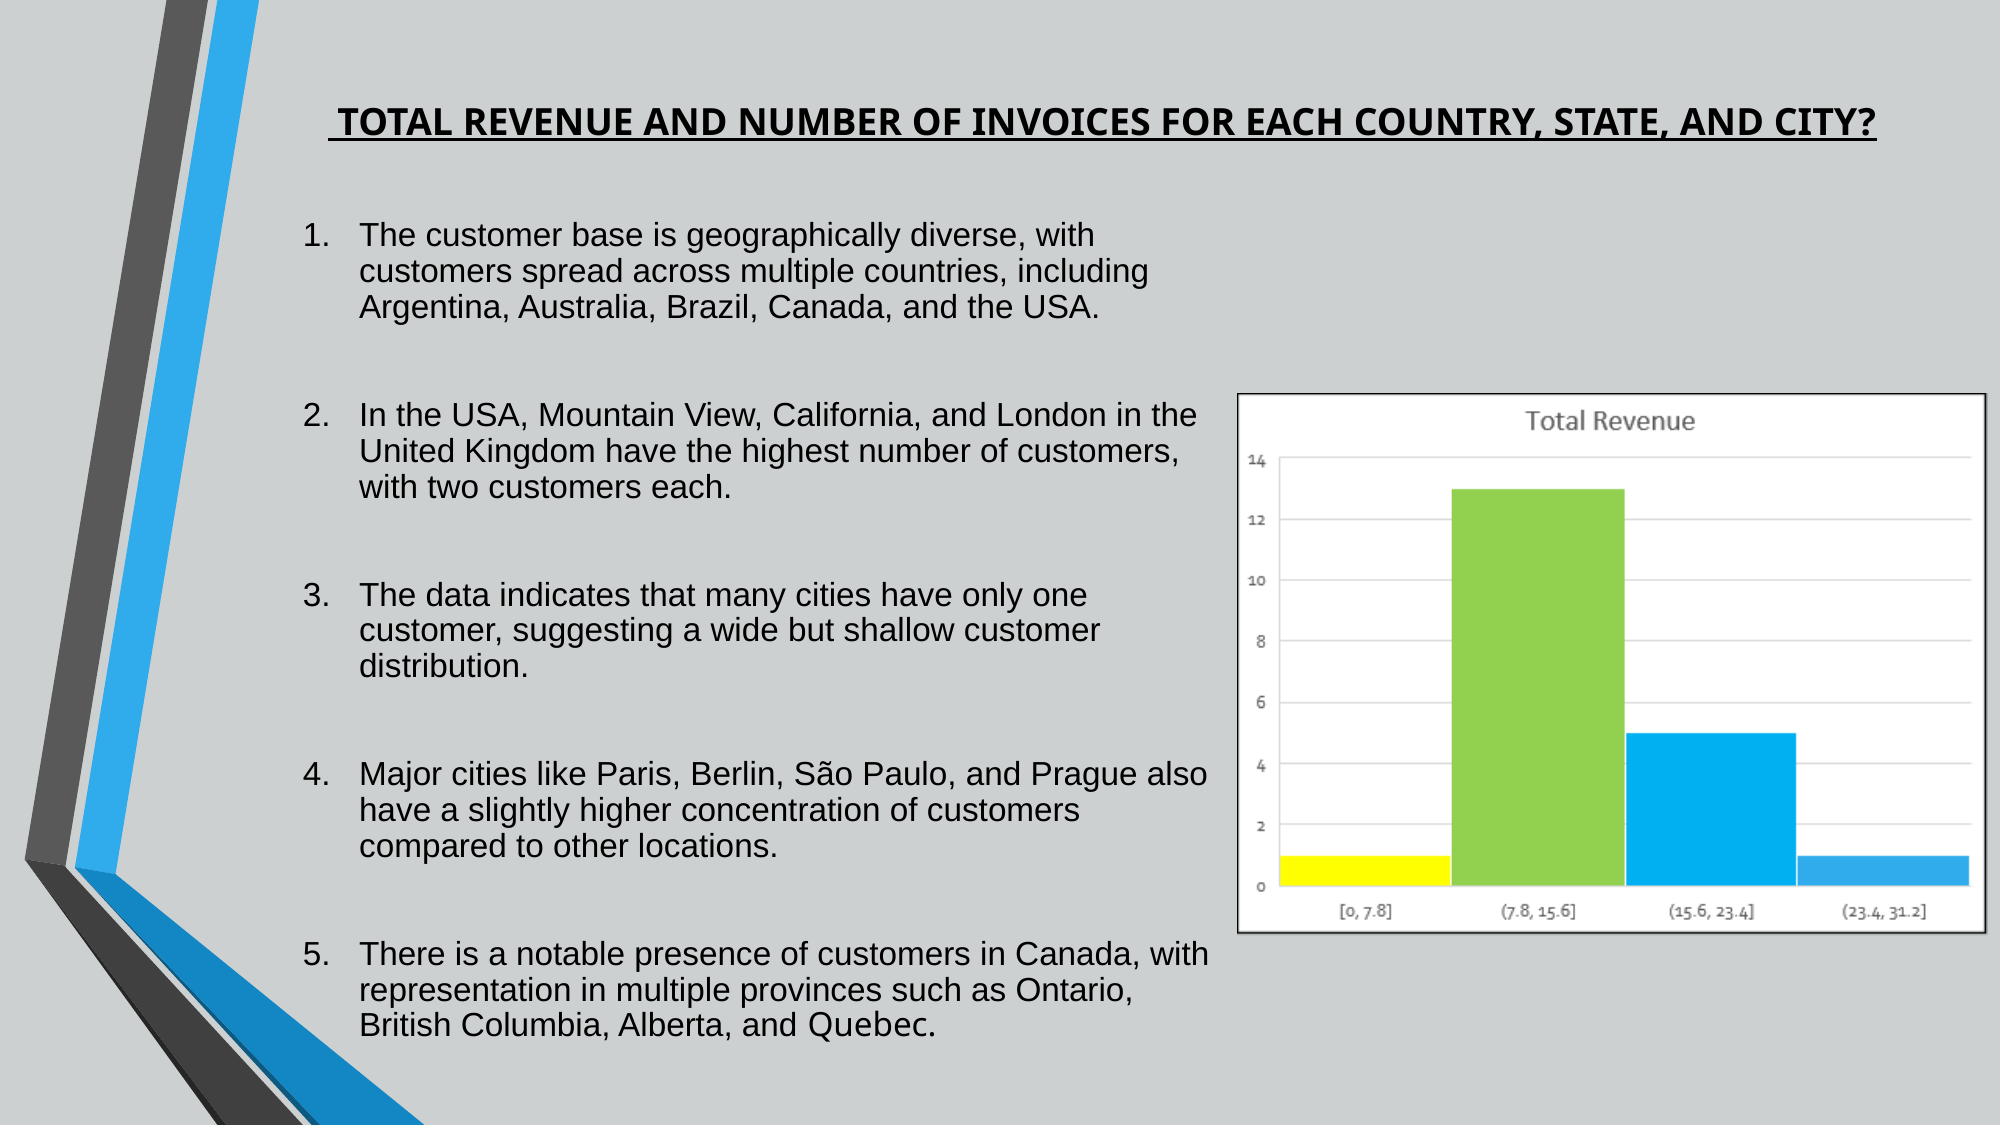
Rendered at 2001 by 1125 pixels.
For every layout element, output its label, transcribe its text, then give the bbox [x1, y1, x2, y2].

list The customer base is geographically diverse, with customers spread across multiple countries, including Argentina, Australia, Brazil, Canada, and the USA. In the USA, Mountain View, California, and London in the United Kingdom have the highest number of customers, with two customers each. The data indicates that many cities have only one customer, suggesting a wide but shallow customer distribution. Major cities like Paris, Berlin, São Paulo, and Prague also have a slightly higher concentration of customers compared to other locations. There is a notable presence of customers in Canada, with representation in multiple provinces such as Ontario, British Columbia, Alberta, and Quebec. [287, 210, 1238, 1079]
title TOTAL REVENUE AND NUMBER OF INVOICES FOR EACH COUNTRY, STATE, AND CITY? [312, 46, 2000, 196]
picture [1237, 393, 1988, 937]
